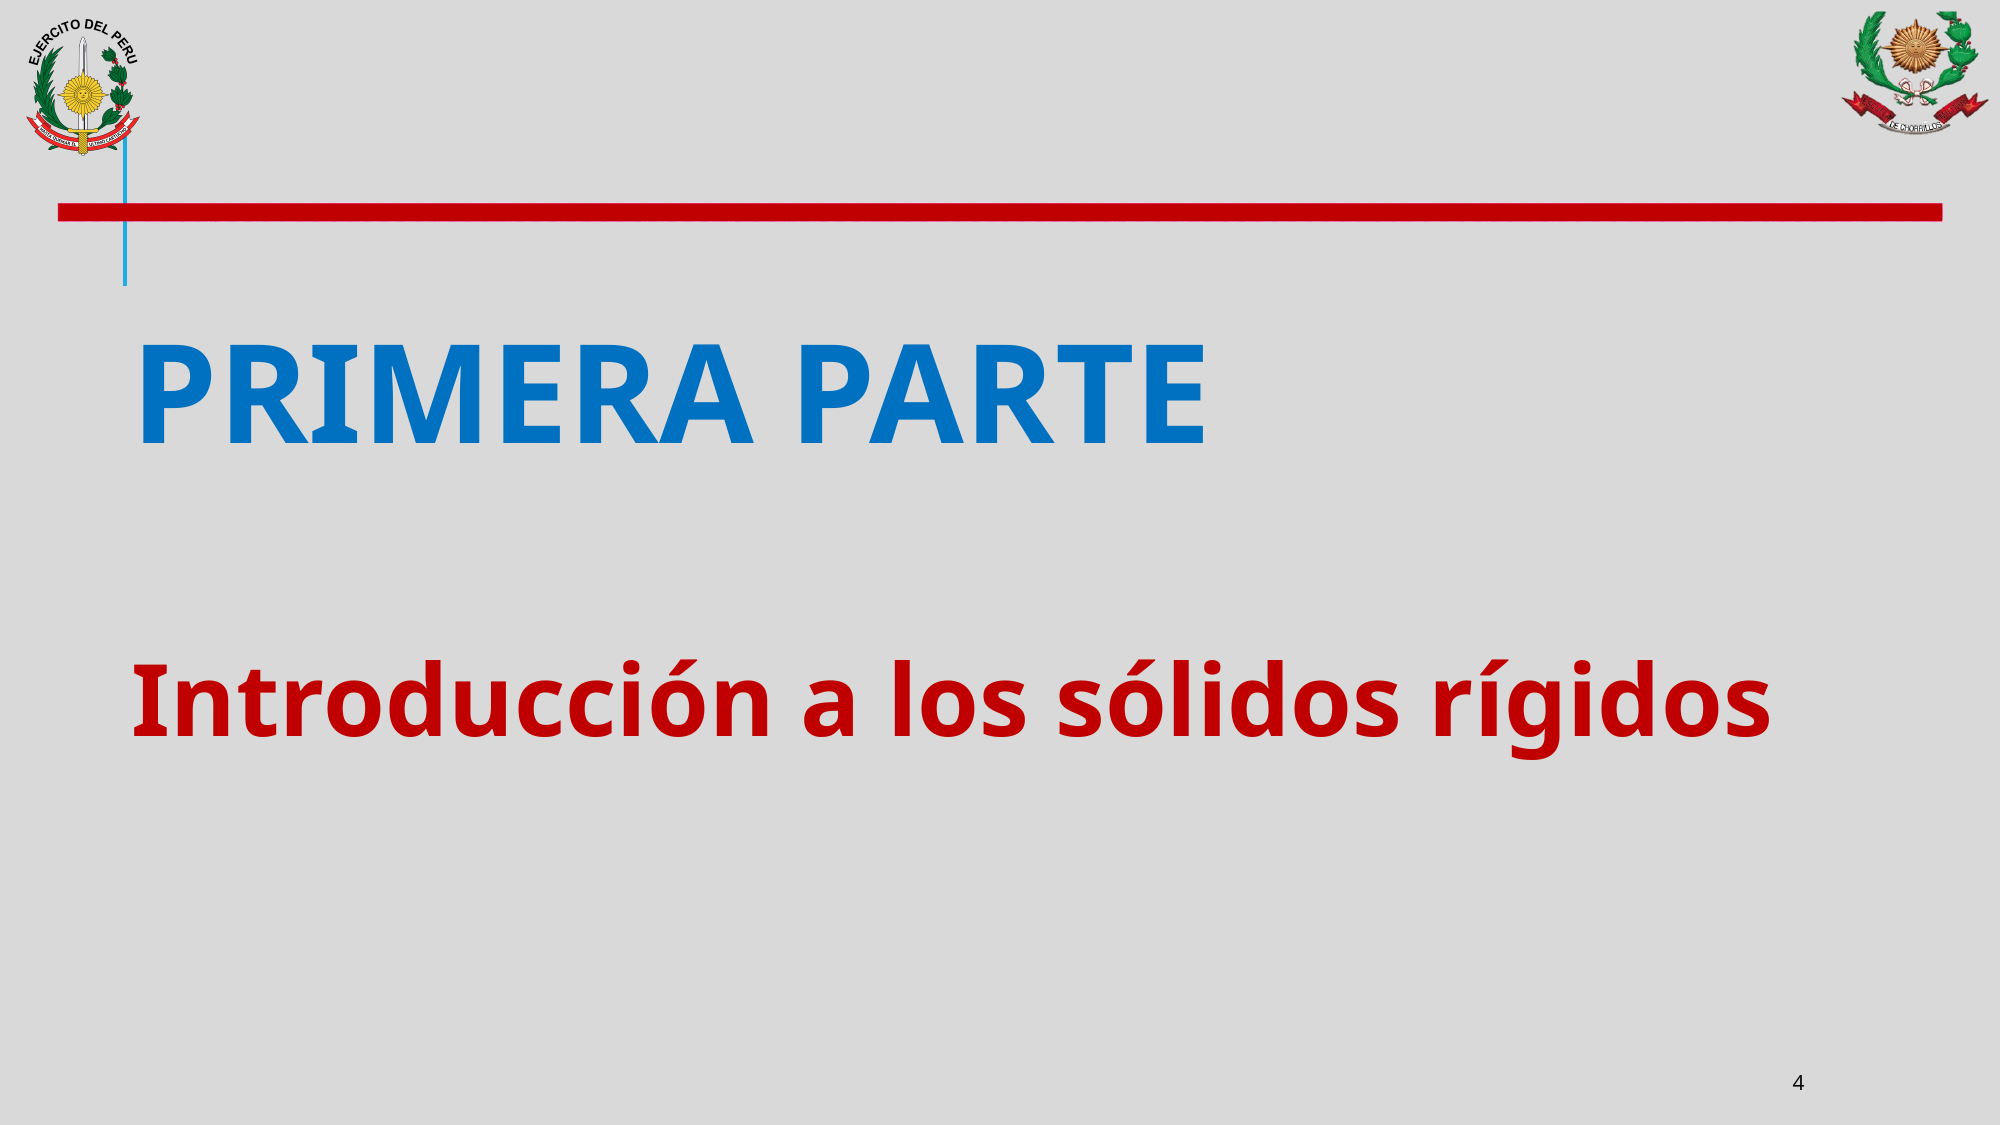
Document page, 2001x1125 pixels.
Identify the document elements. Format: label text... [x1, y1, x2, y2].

picture [26, 19, 140, 156]
text_box PRIMERA PARTE Introducción a los sólidos rígidos [116, 299, 1842, 1013]
slide_number 4 [1777, 1061, 1938, 1107]
picture [1822, 0, 1999, 146]
